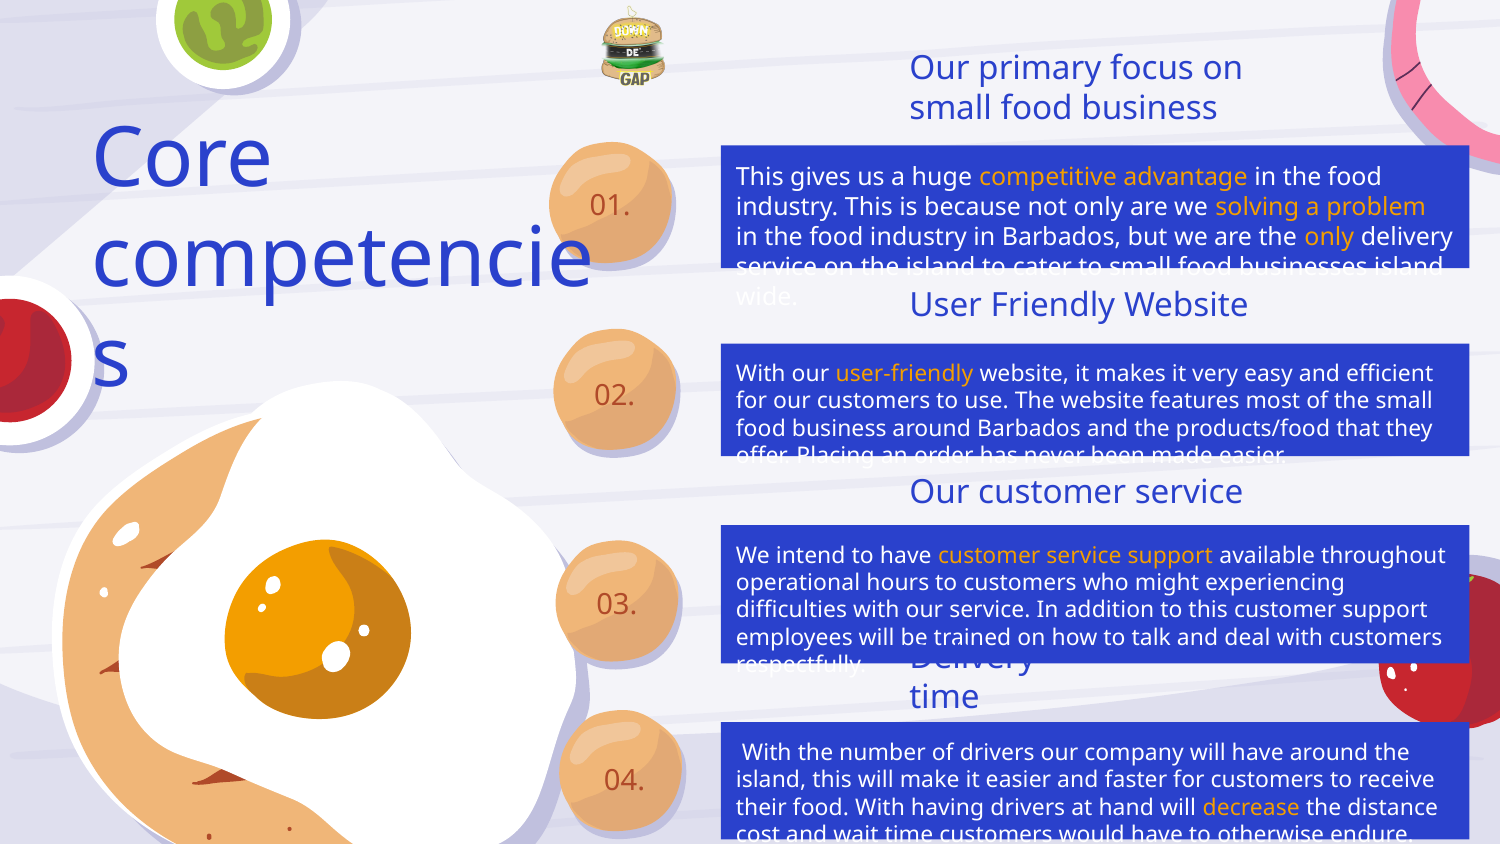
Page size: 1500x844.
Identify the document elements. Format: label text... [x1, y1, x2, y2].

title Core competencies [76, 88, 610, 279]
subtitle Our primary focus on small food business [894, 47, 1299, 141]
picture [593, 5, 675, 87]
subtitle With our user-friendly website, it makes it very easy and efficient for our customers to use. The website features most of the small food business around Barbados and the products/food that they offer. Placing an order has never been made easier. [720, 343, 1470, 457]
text_box With the number of drivers our company will have around the island, this will make it easier and faster for customers to receive their food. With having drivers at hand will decrease the distance cost and wait time customers would have to otherwise endure. [720, 722, 1470, 840]
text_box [547, 141, 677, 272]
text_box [49, 380, 591, 844]
text_box Delivery time [894, 666, 1101, 731]
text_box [557, 709, 687, 840]
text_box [551, 328, 682, 459]
subtitle Our customer service [894, 461, 1299, 526]
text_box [155, 0, 302, 96]
subtitle This gives us a huge competitive advantage in the food industry. This is because not only are we solving a problem in the food industry in Barbados, but we are the only delivery service on the island to cater to small food businesses island wide. [720, 145, 1470, 269]
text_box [553, 540, 684, 670]
subtitle We intend to have customer service support available throughout operational hours to customers who might experiencing difficulties with our service. In addition to this customer support employees will be trained on how to talk and deal with customers respectfully. [720, 525, 1470, 664]
subtitle User Friendly Website [894, 274, 1299, 338]
